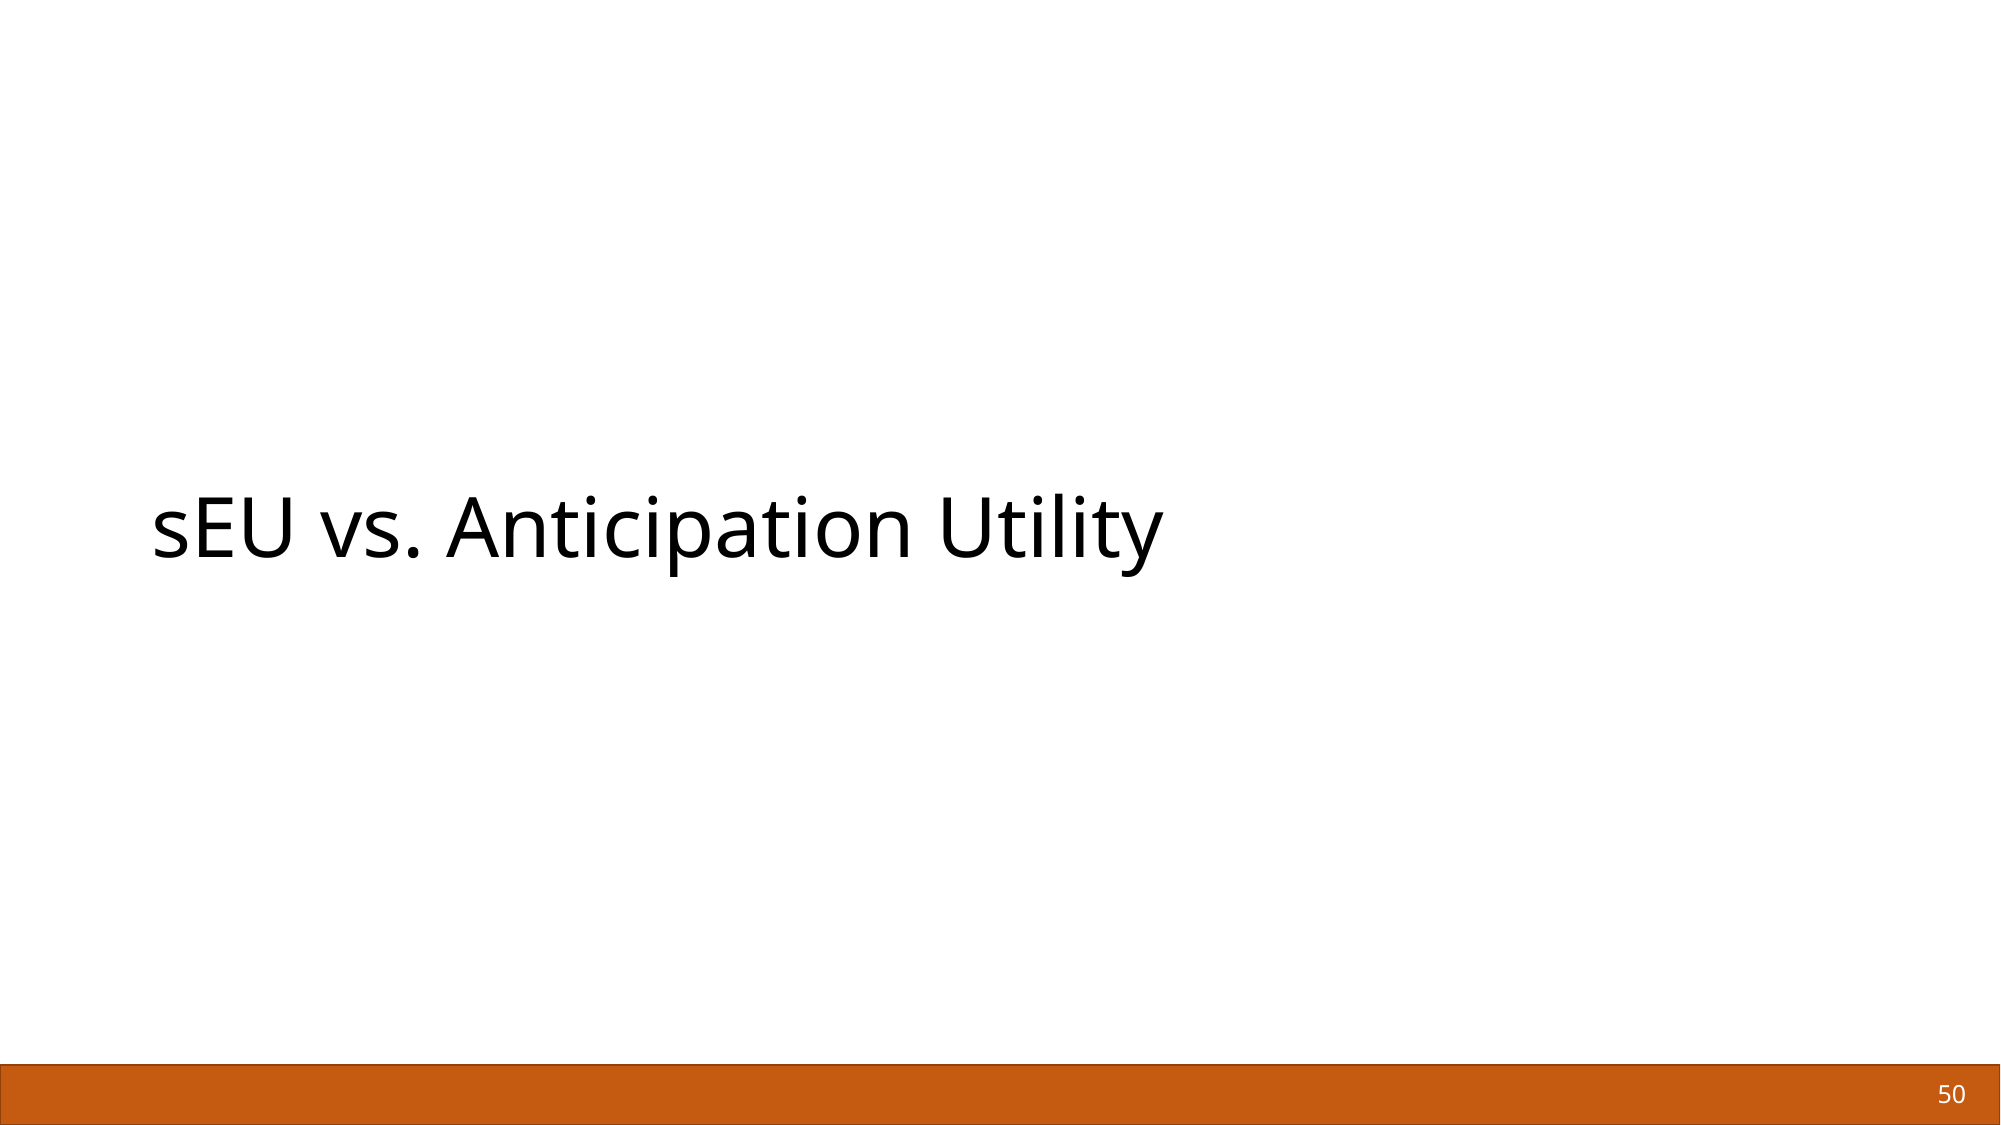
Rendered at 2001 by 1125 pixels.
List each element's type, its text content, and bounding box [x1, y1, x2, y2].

slide_number 50 [1672, 1065, 1982, 1125]
title sEU vs. Anticipation Utility [136, 280, 1862, 583]
footer [335, 1065, 1672, 1125]
